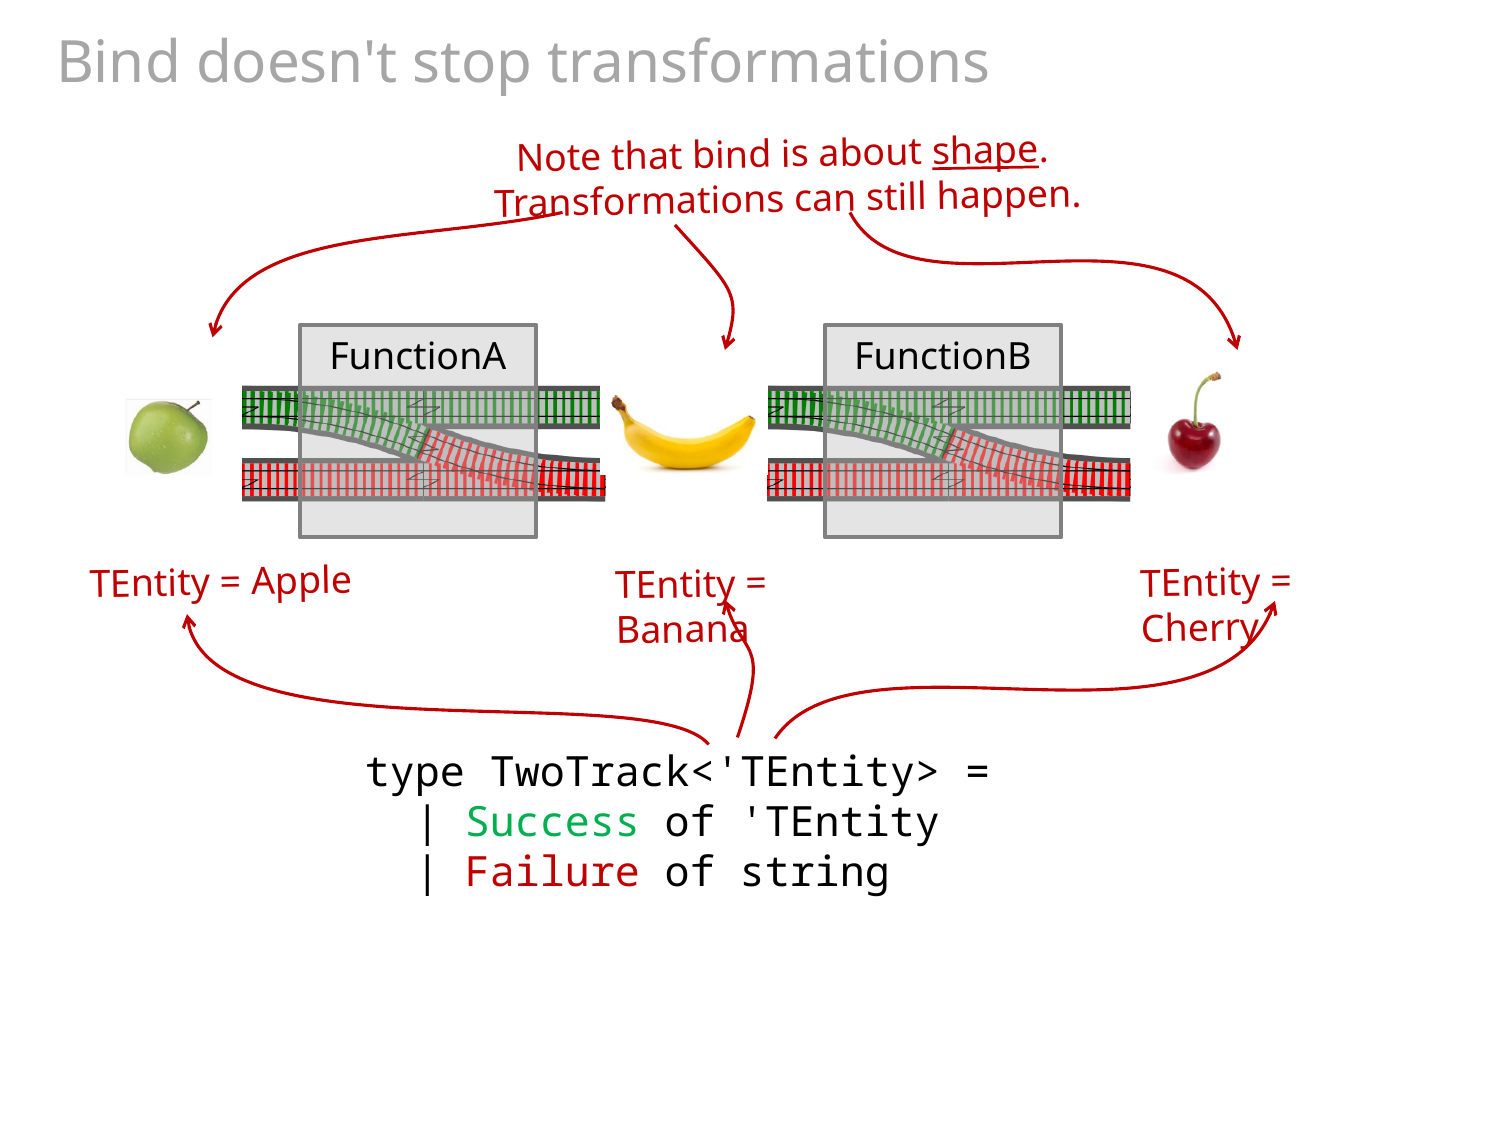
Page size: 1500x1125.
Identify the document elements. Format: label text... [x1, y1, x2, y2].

text_box FunctionA [298, 525, 538, 539]
picture [242, 476, 606, 517]
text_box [124, 362, 1251, 476]
text_box FunctionB [823, 525, 1063, 539]
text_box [212, 121, 1238, 351]
title Bind doesn't stop transformations [41, 19, 1459, 100]
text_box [600, 551, 888, 738]
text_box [774, 549, 1401, 777]
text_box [74, 549, 709, 764]
text_box type TwoTrack<'TEntity> = | Success of 'TEntity | Failure of string [349, 746, 1013, 903]
picture [767, 476, 1131, 517]
